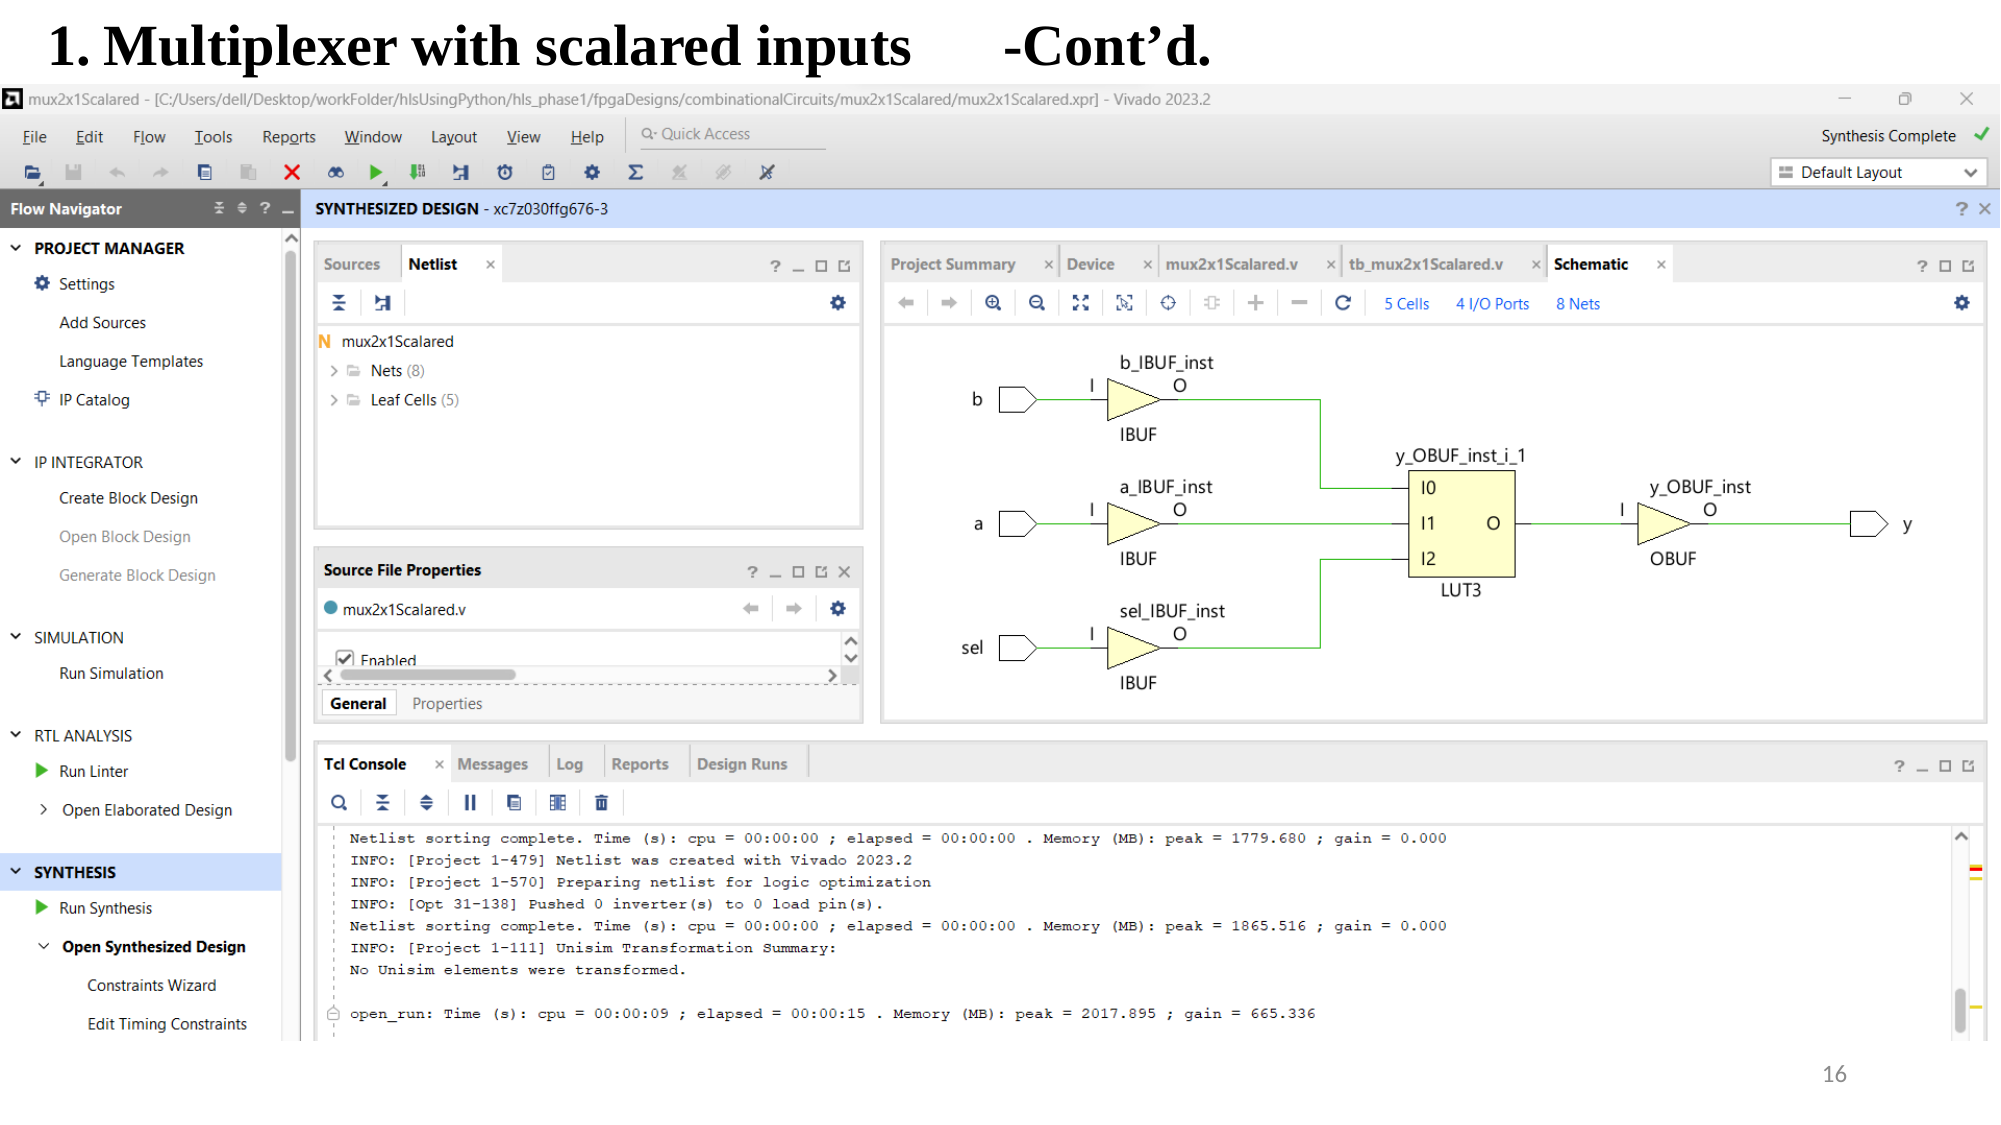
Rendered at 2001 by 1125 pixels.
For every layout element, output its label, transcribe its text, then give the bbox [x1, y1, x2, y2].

text_box Multiplexer with scalared inputs -Cont’d. [32, 0, 1236, 84]
picture [0, 84, 2000, 1041]
slide_number 16 [1412, 1042, 1863, 1103]
